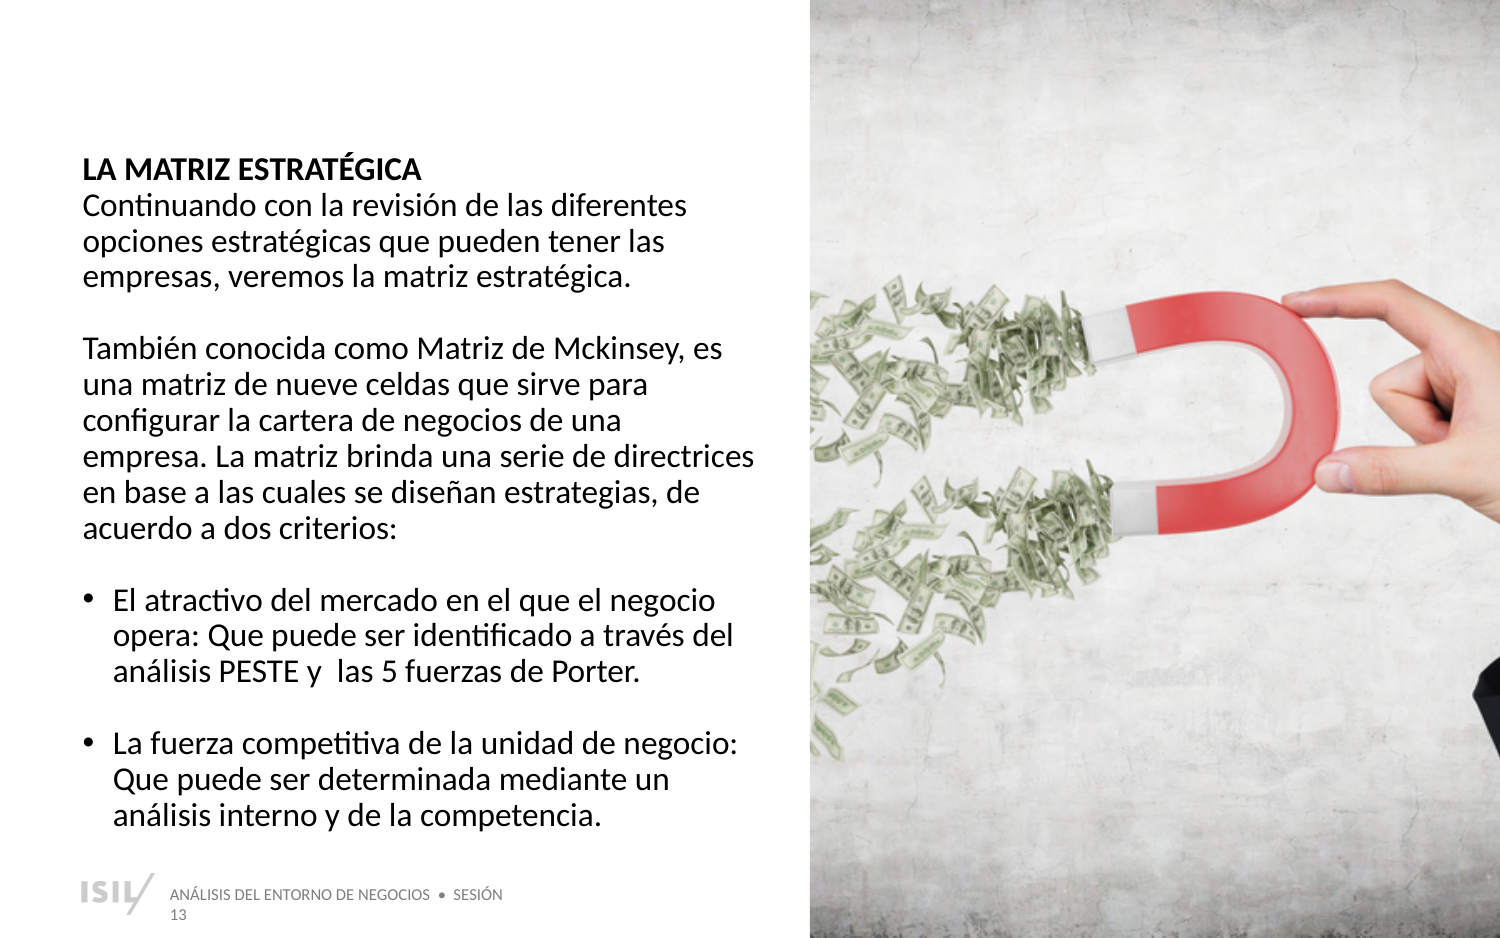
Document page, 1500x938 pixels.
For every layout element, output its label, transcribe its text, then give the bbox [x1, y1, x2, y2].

picture [809, 0, 1500, 938]
text_box LA MATRIZ ESTRATÉGICA Continuando con la revisión de las diferentes opciones estratégicas que pueden tener las empresas, veremos la matriz estratégica. También conocida como Matriz de Mckinsey, es una matriz de nueve celdas que sirve para configurar la cartera de negocios de una empresa. La matriz brinda una serie de directrices en base a las cuales se diseñan estrategias, de acuerdo a dos criterios: El atractivo del mercado en el que el negocio opera: Que puede ser identificado a través del análisis PESTE y las 5 fuerzas de Porter. La fuerza competitiva de la unidad de negocio: Que puede ser determinada mediante un análisis interno y de la competencia. [82, 151, 756, 834]
